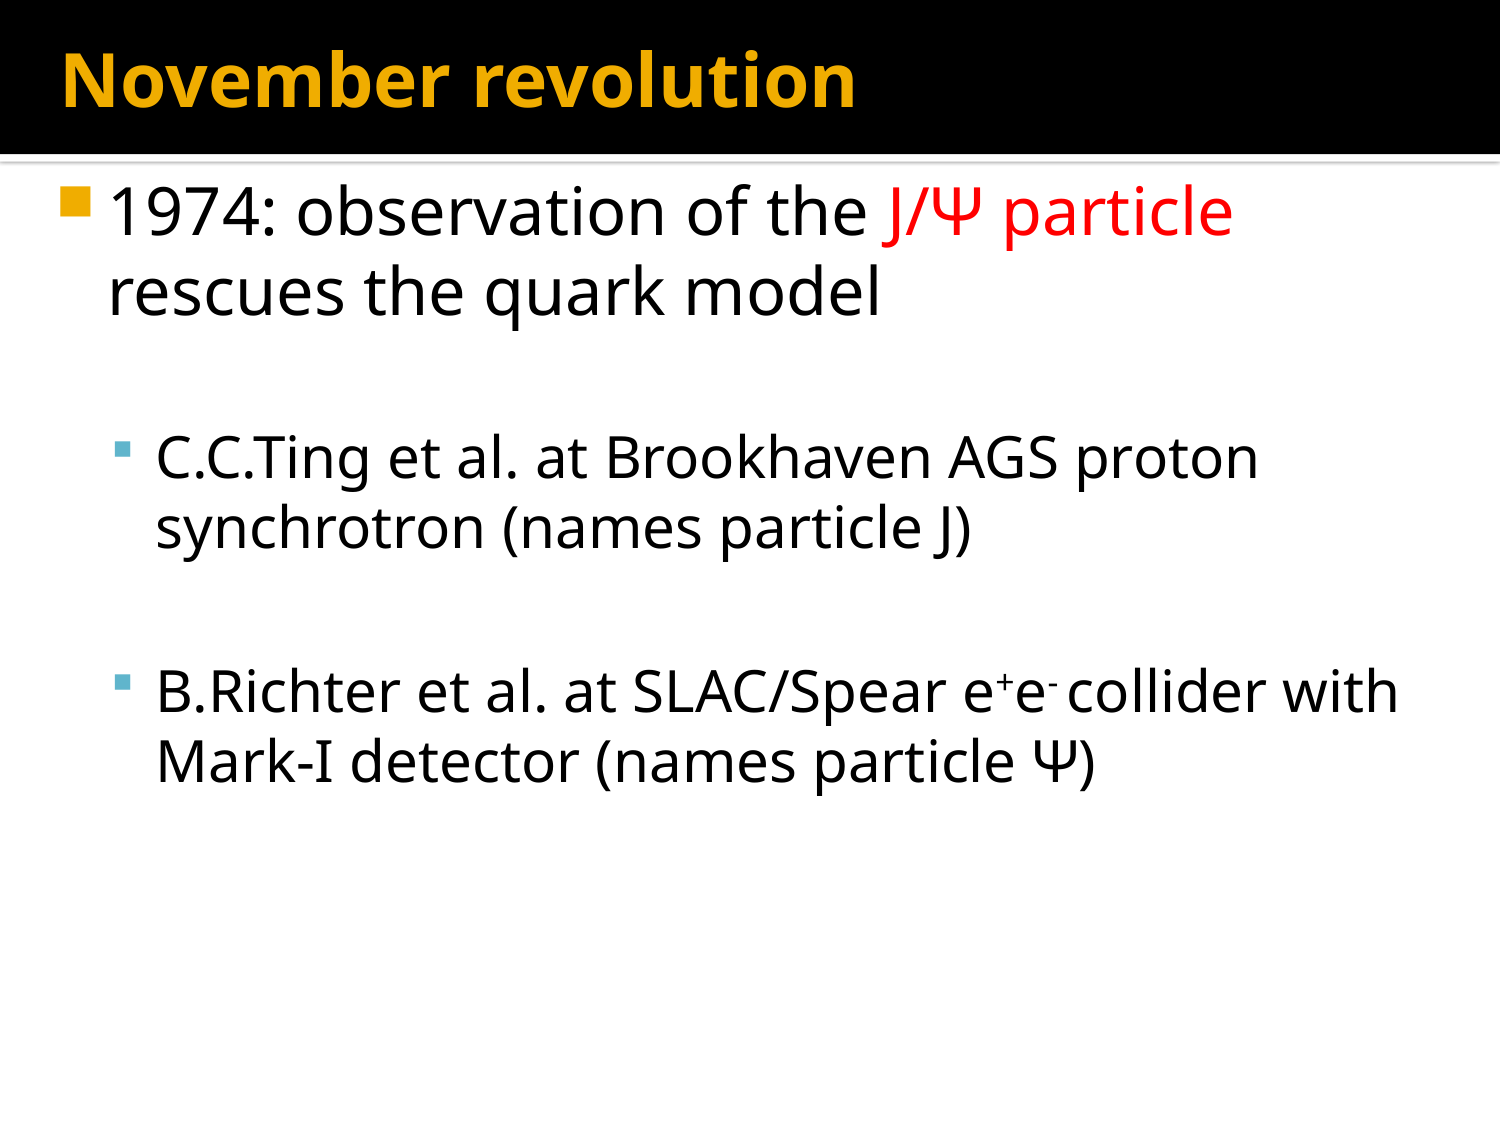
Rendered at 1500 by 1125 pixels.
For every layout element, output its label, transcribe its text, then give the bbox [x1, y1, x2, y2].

list 1974: observation of the J/Ψ particle rescues the quark model C.C.Ting et al. at Brookhaven AGS proton synchrotron (names particle J) B.Richter et al. at SLAC/Spear e+e- collider with Mark-I detector (names particle Ψ) [26, 154, 1450, 1087]
title November revolution [44, 0, 1467, 155]
